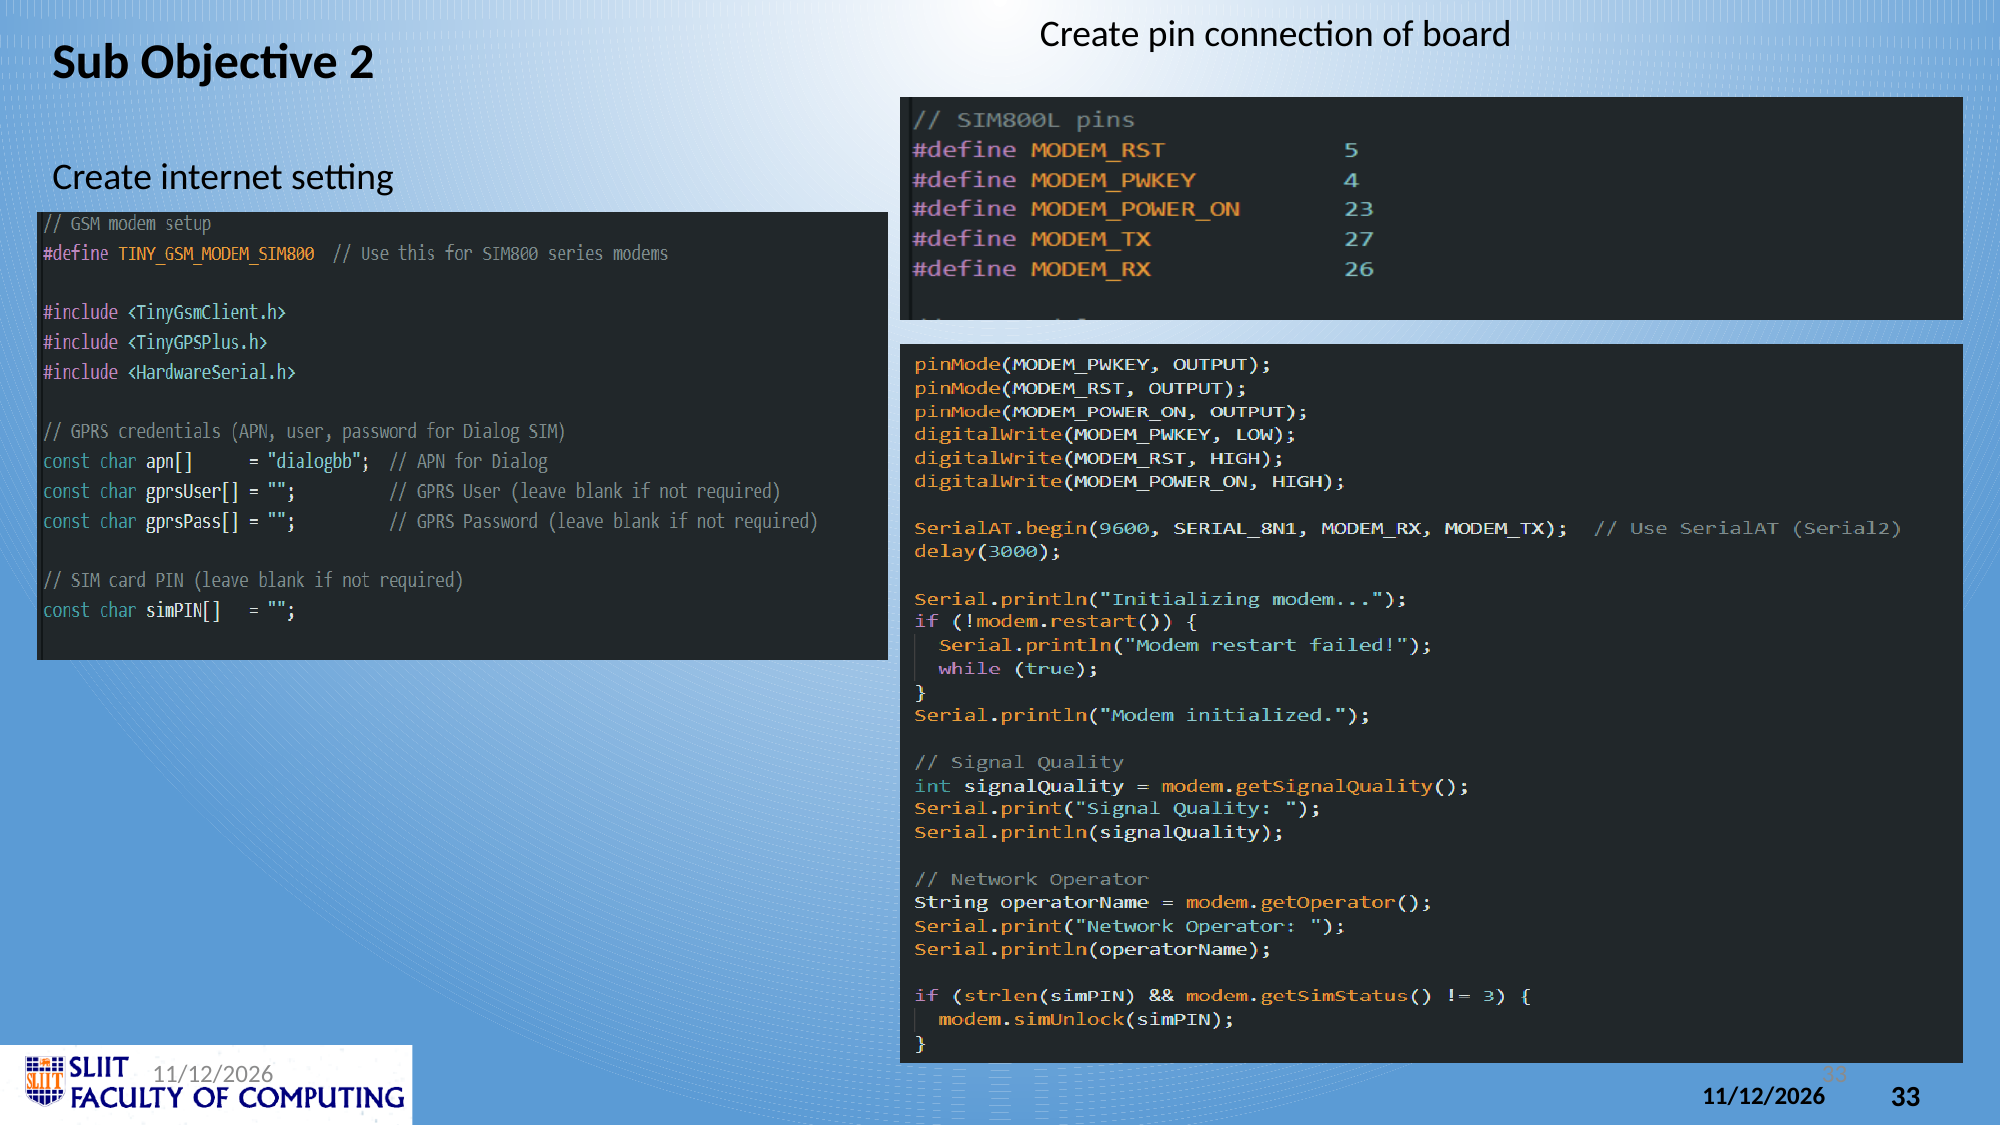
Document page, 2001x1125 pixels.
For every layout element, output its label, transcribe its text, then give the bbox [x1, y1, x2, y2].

text_box Sub Objective 2 [37, 21, 1038, 97]
picture [899, 344, 1963, 1063]
picture [37, 212, 888, 660]
picture [899, 96, 1963, 320]
picture [0, 1045, 413, 1125]
text_box Create pin connection of board [1025, 1, 1800, 61]
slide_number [137, 1042, 588, 1103]
text_box Create internet setting [37, 144, 888, 205]
slide_number 33 [1412, 1063, 1863, 1103]
